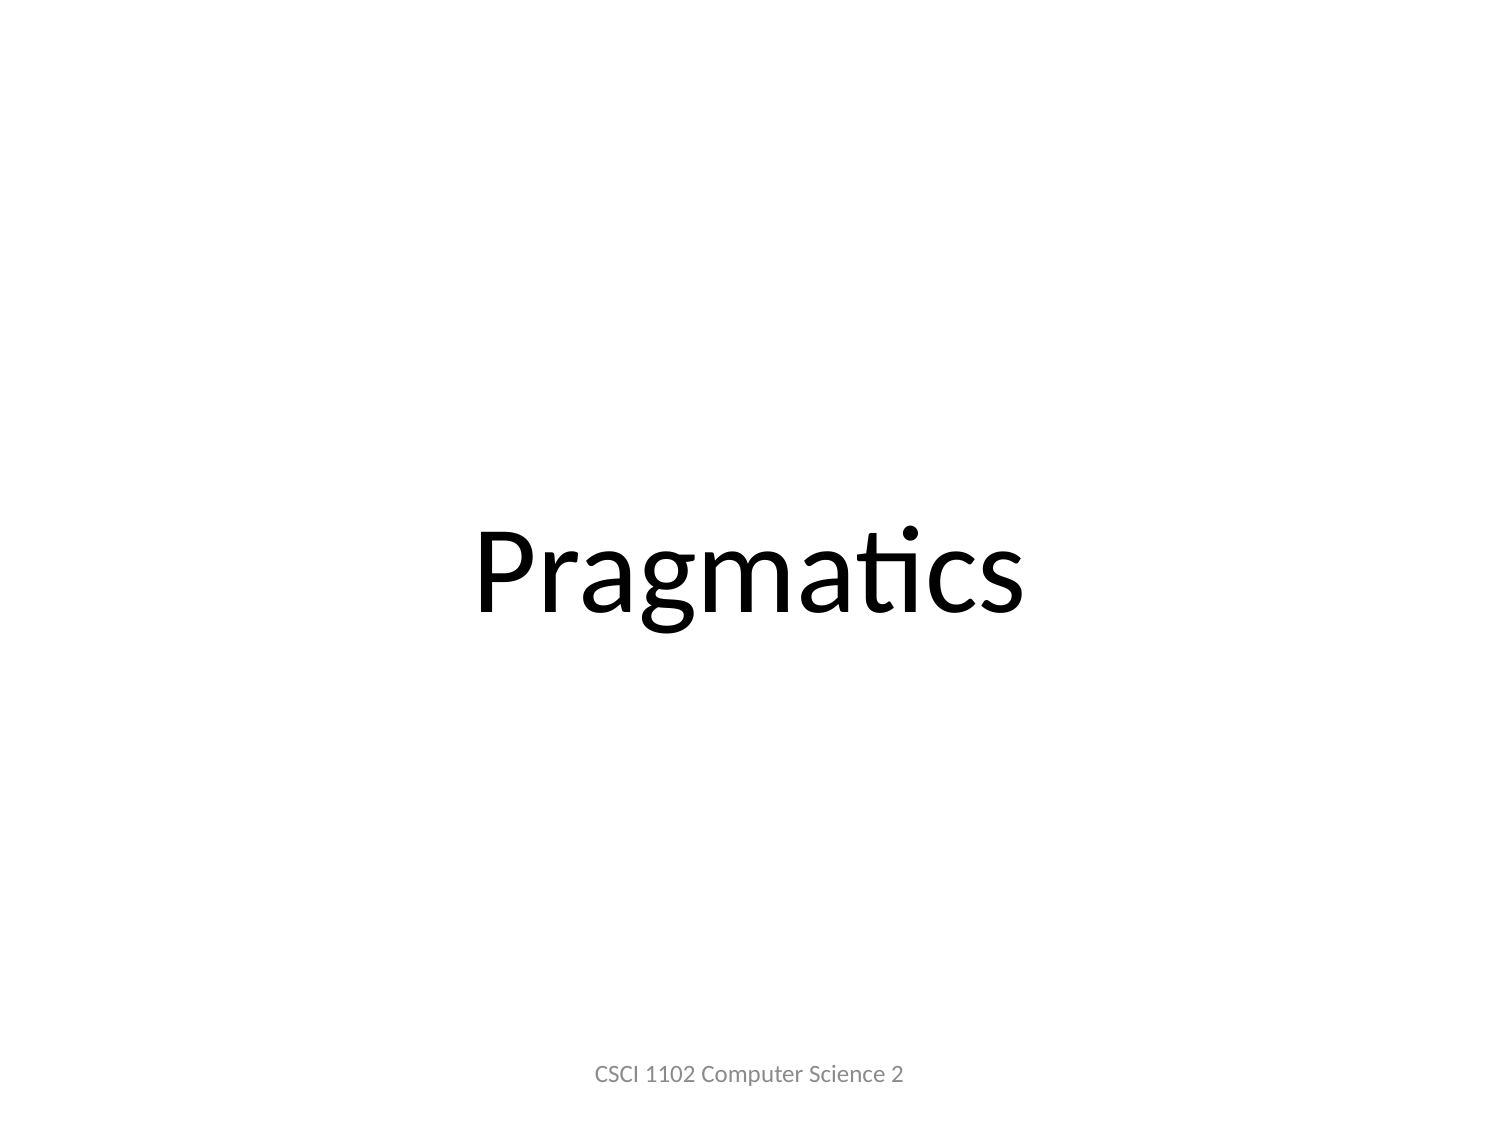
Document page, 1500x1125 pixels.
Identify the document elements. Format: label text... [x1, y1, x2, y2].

footer CSCI 1102 Computer Science 2 [512, 1042, 988, 1103]
title Pragmatics [75, 468, 1425, 657]
